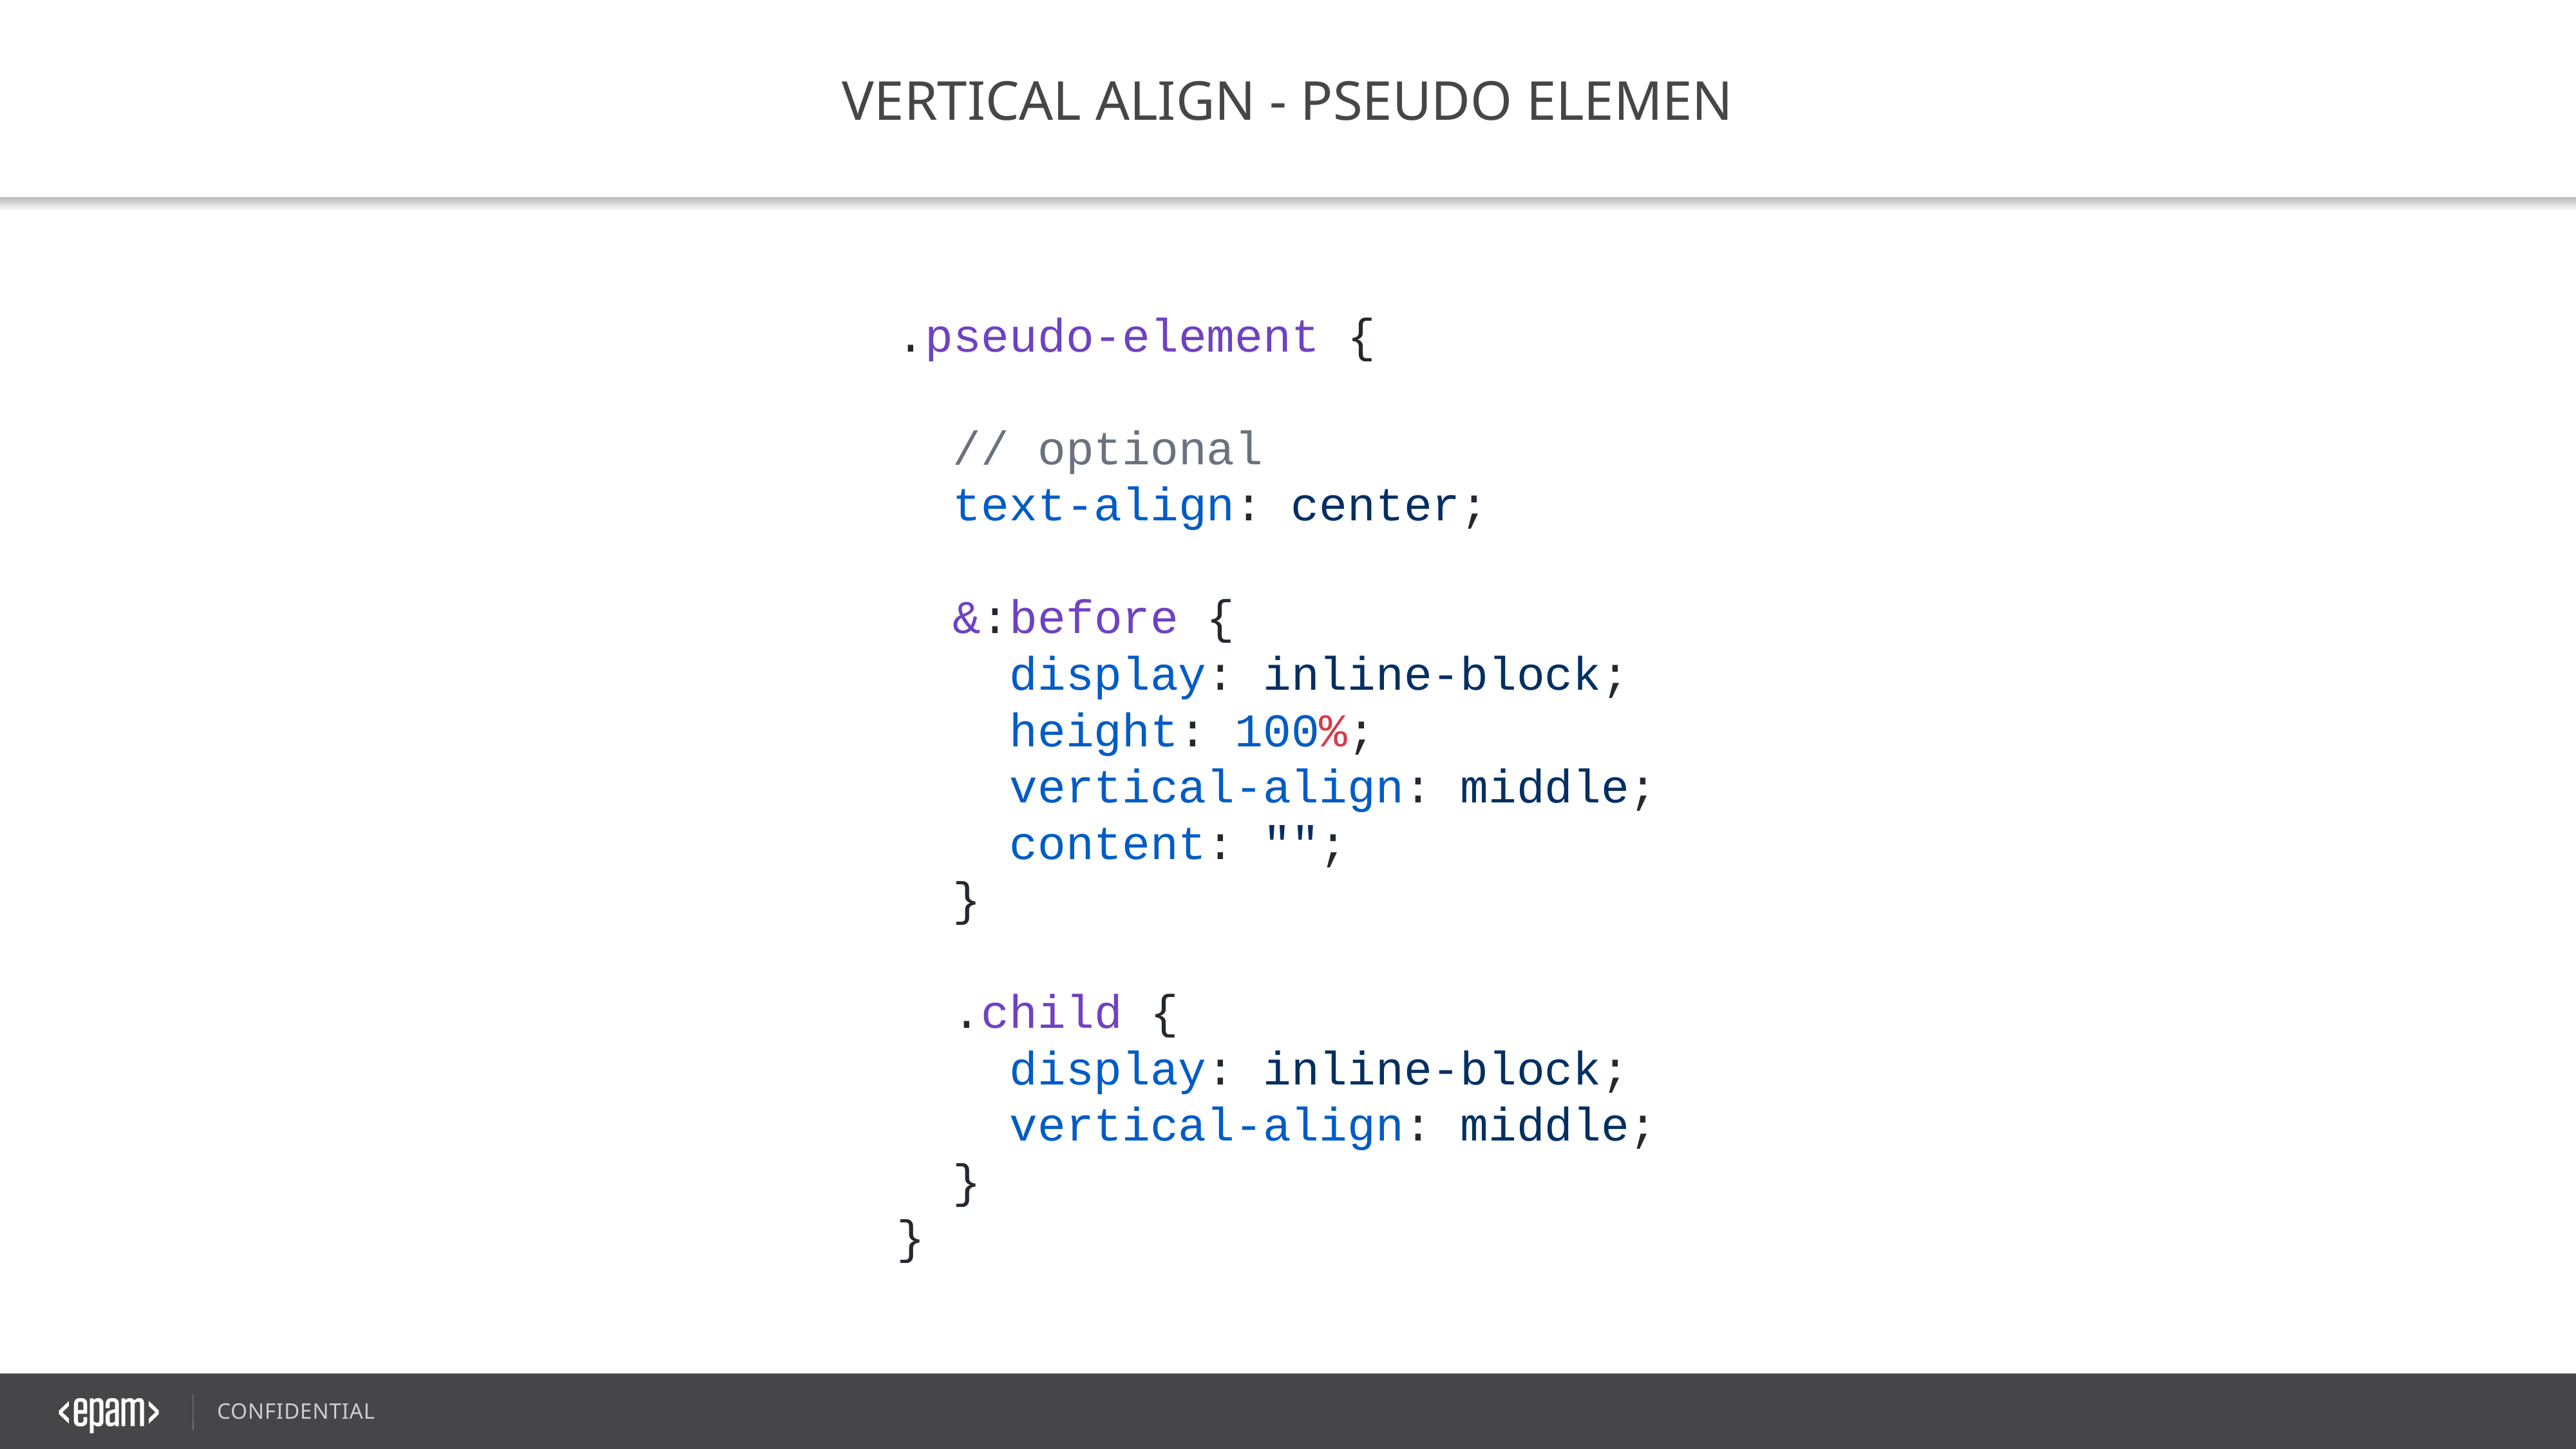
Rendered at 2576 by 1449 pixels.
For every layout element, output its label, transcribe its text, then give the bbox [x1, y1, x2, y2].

picture [58, 1397, 159, 1434]
text_box .pseudo-element { // optional text-align: center; &:before { display: inline-block; height: 100%; vertical-align: middle; content: ""; } .child { display: inline-block; vertical-align: middle; } } [887, 295, 1667, 1273]
list VERTICAL ALIGN - Pseudo Elemen [0, 0, 2576, 198]
